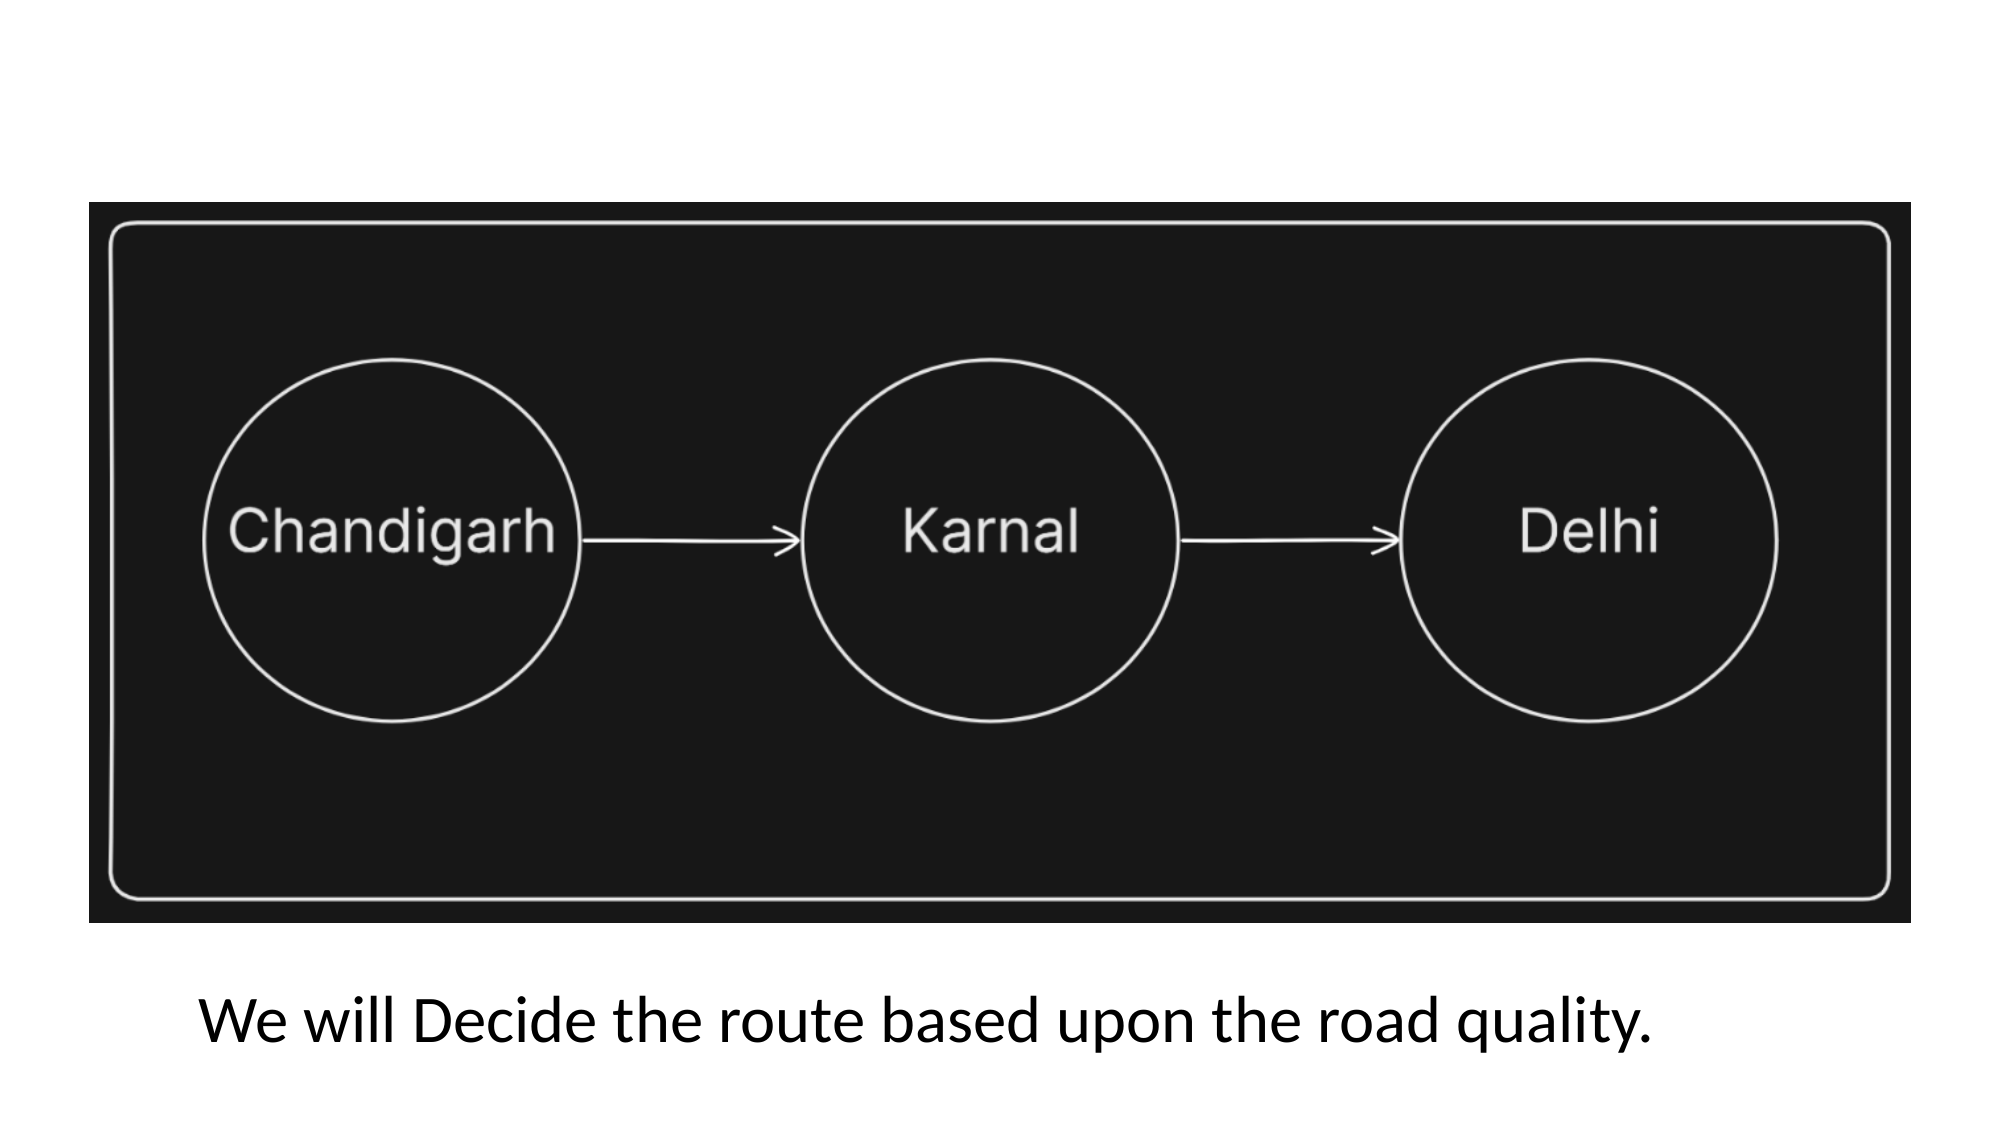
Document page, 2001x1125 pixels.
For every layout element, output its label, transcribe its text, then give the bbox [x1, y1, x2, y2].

text_box We will Decide the route based upon the road quality. [183, 968, 1911, 1064]
picture [89, 202, 1911, 923]
